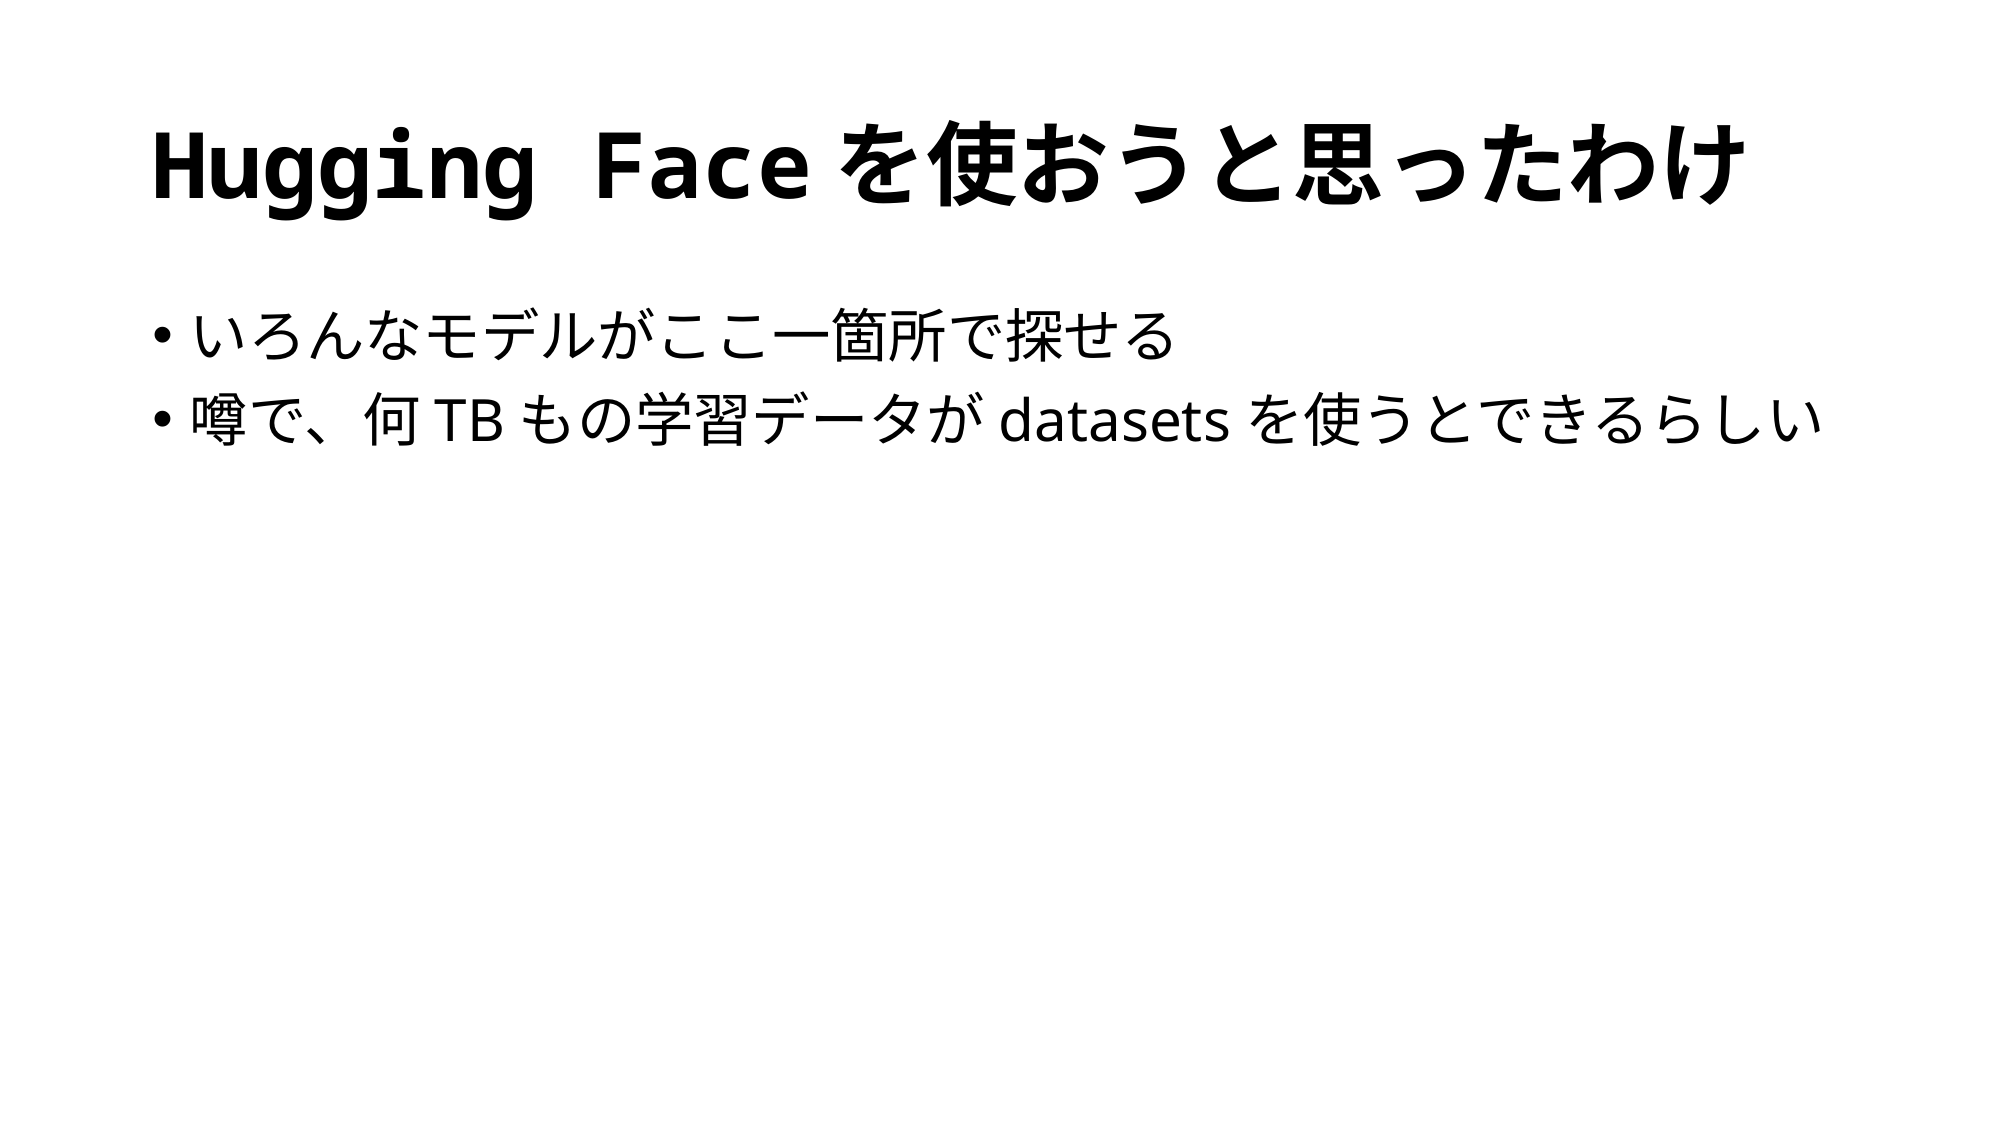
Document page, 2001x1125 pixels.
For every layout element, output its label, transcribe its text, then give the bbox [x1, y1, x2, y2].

list いろんなモデルがここ一箇所で探せる 噂で、何TBもの学習データがdatasetsを使うとできるらしい [137, 299, 1863, 1014]
title Hugging Faceを使おうと思ったわけ [137, 59, 1863, 278]
